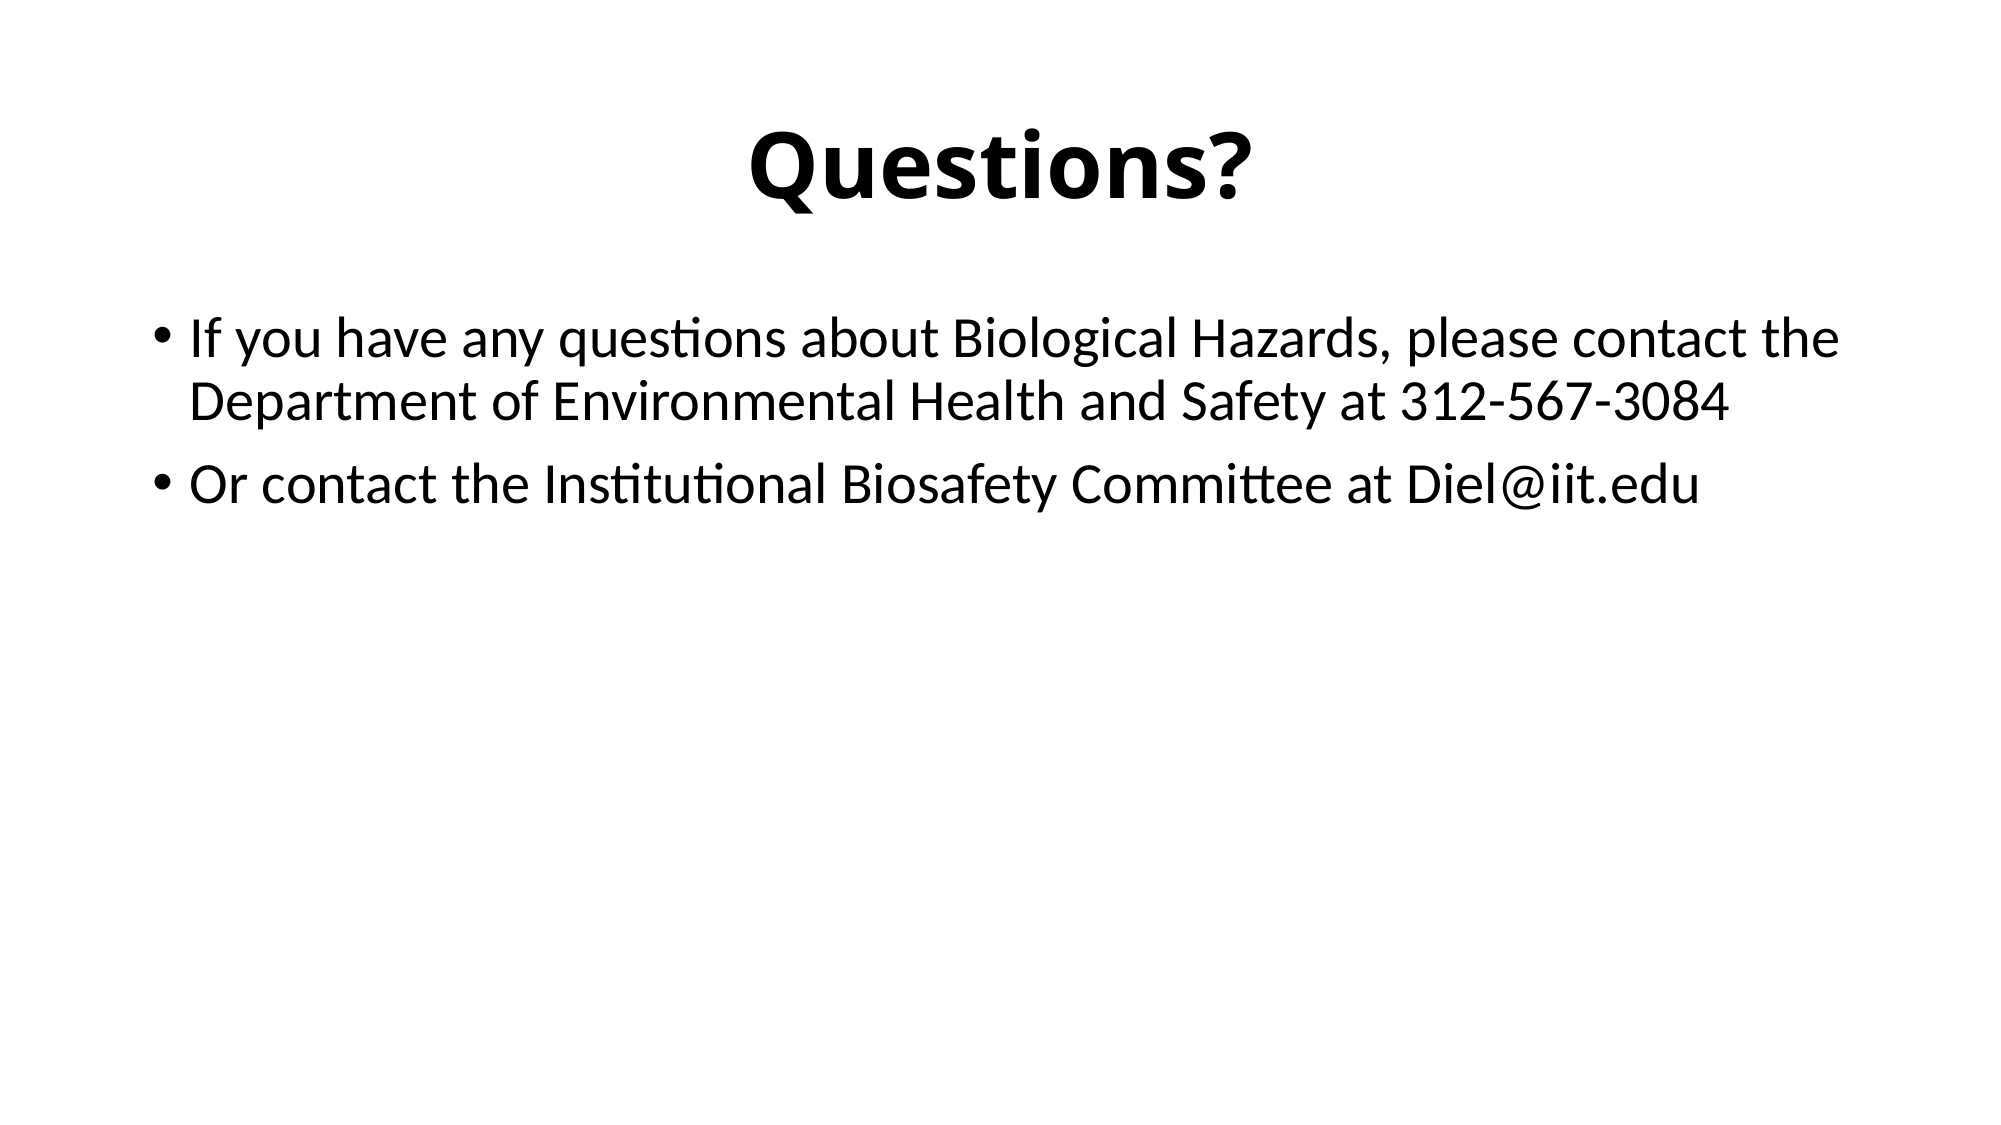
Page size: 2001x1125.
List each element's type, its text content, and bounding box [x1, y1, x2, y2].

list If you have any questions about Biological Hazards, please contact the Department of Environmental Health and Safety at 312-567-3084 Or contact the Institutional Biosafety Committee at Diel@iit.edu [137, 299, 1863, 1014]
title Questions? [137, 59, 1863, 278]
